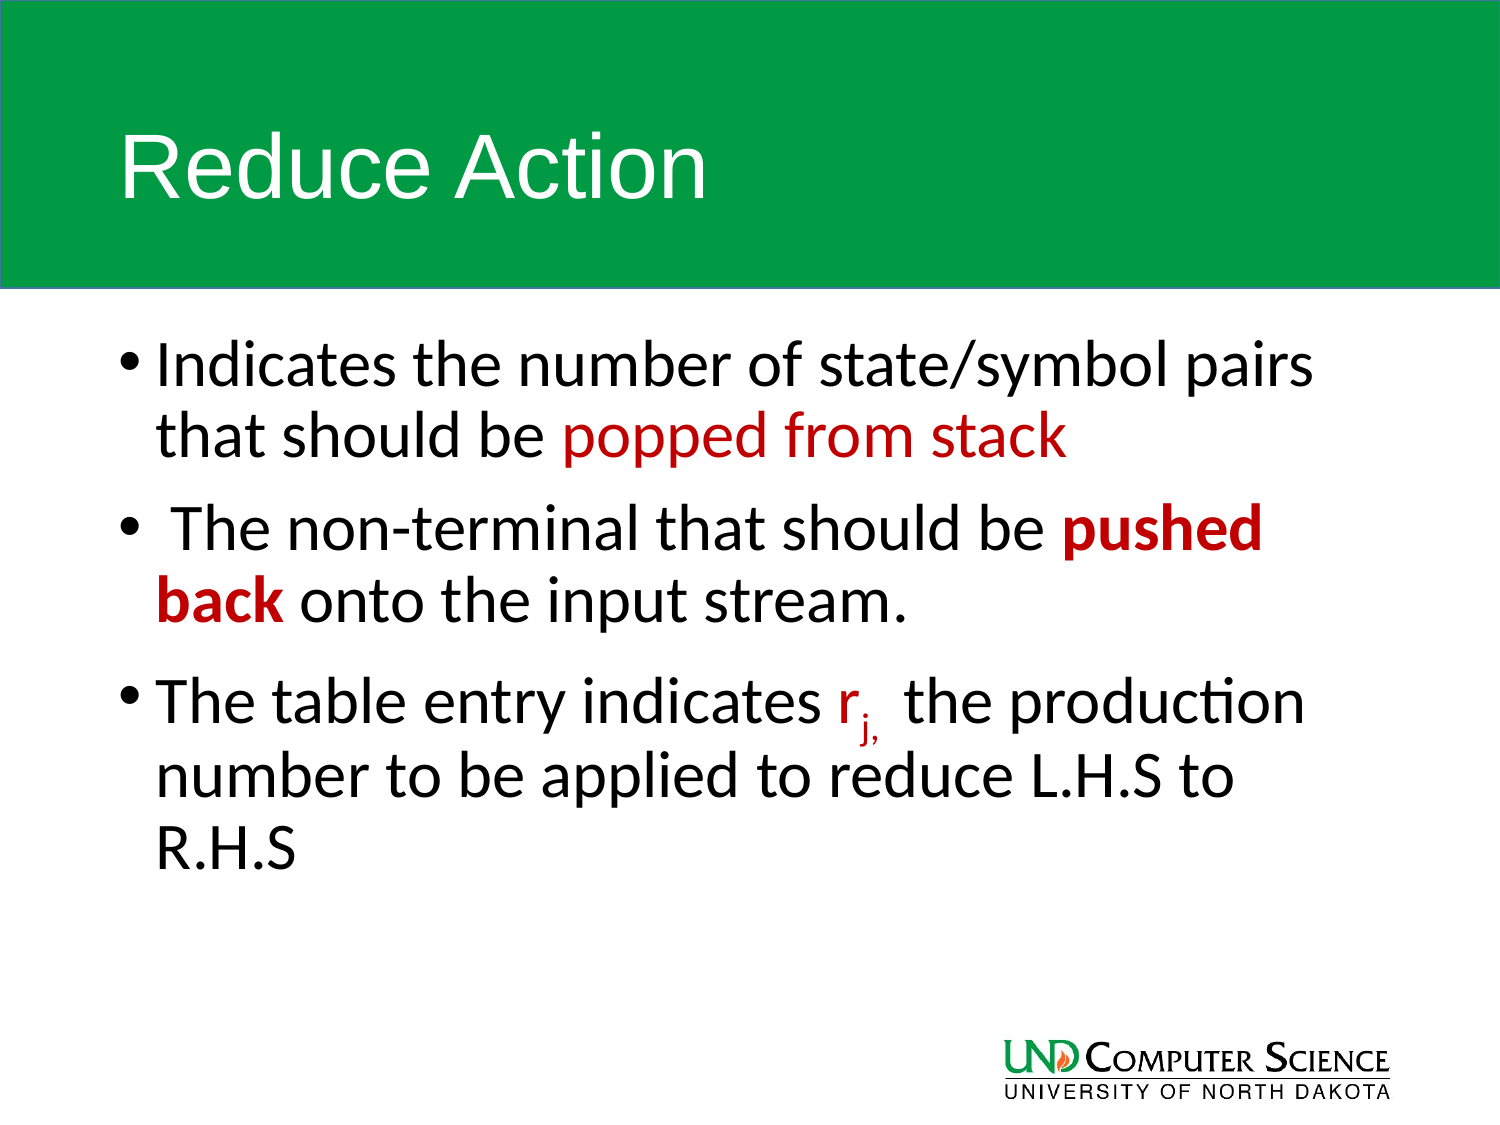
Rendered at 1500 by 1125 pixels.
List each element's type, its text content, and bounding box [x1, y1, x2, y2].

picture [999, 1034, 1397, 1104]
title Reduce Action [103, 59, 1397, 278]
list Indicates the number of state/symbol pairs that should be popped from stack The non-terminal that should be pushed back onto the input stream. The table entry indicates rj, the production number to be applied to reduce L.H.S to R.H.S [103, 320, 1397, 1014]
